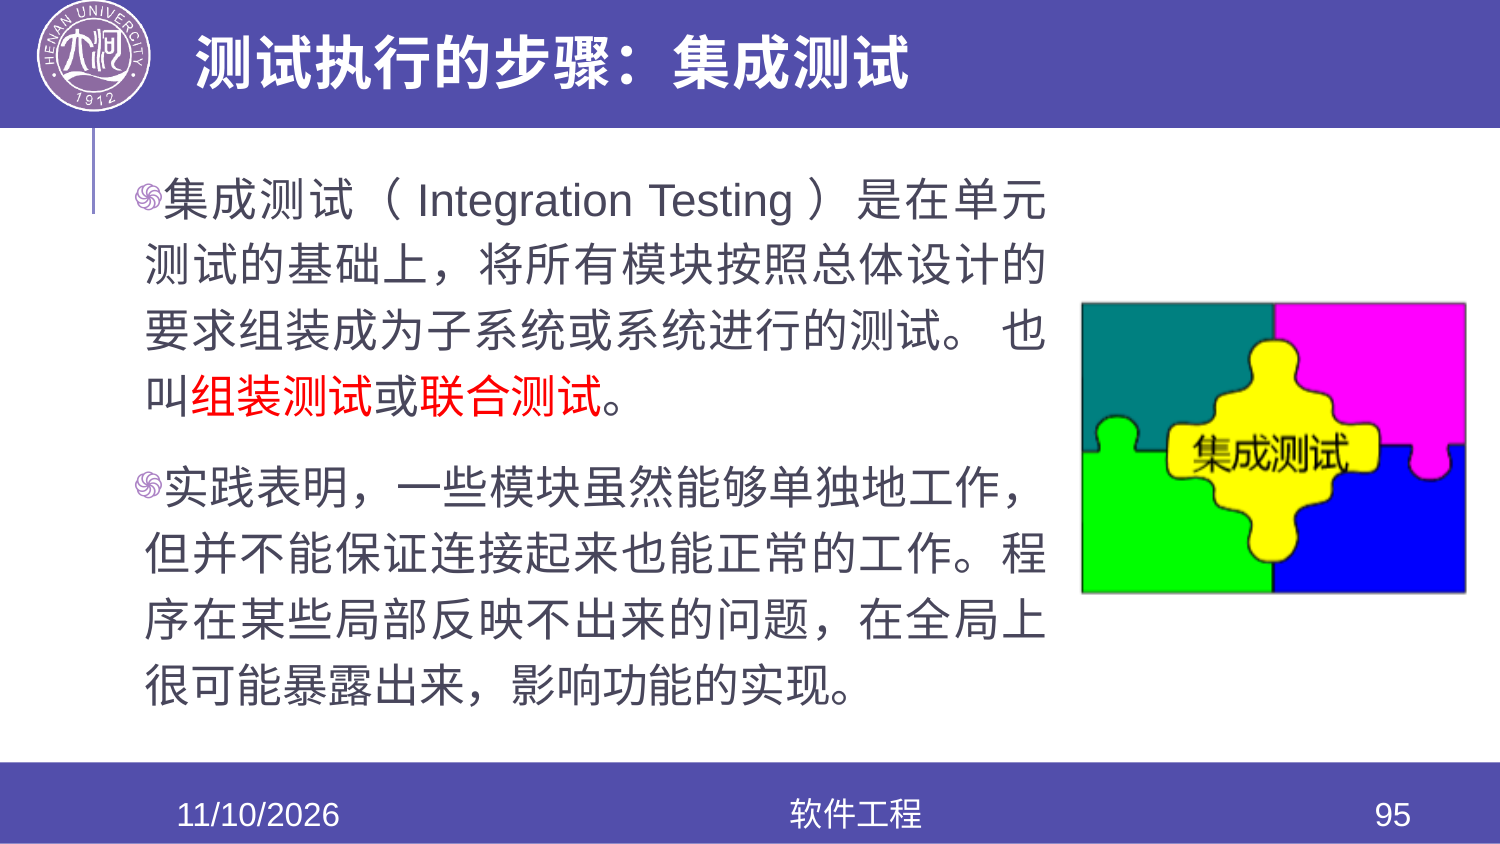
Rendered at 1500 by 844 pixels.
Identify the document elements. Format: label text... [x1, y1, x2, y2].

picture [1075, 291, 1479, 607]
list 集成测试（Integration Testing）是在单元测试的基础上，将所有模块按照总体设计的要求组装成为子系统或系统进行的测试。 也叫组装测试或联合测试。 实践表明，一些模块虽然能够单独地工作，但并不能保证连接起来也能正常的工作。程序在某些局部反映不出来的问题，在全局上很可能暴露出来，影响功能的实现。 [126, 151, 1055, 747]
title 测试执行的步骤：集成测试 [179, 0, 1454, 136]
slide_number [126, 796, 391, 830]
footer 软件工程 [391, 796, 1322, 830]
slide_number 95 [1333, 796, 1454, 830]
